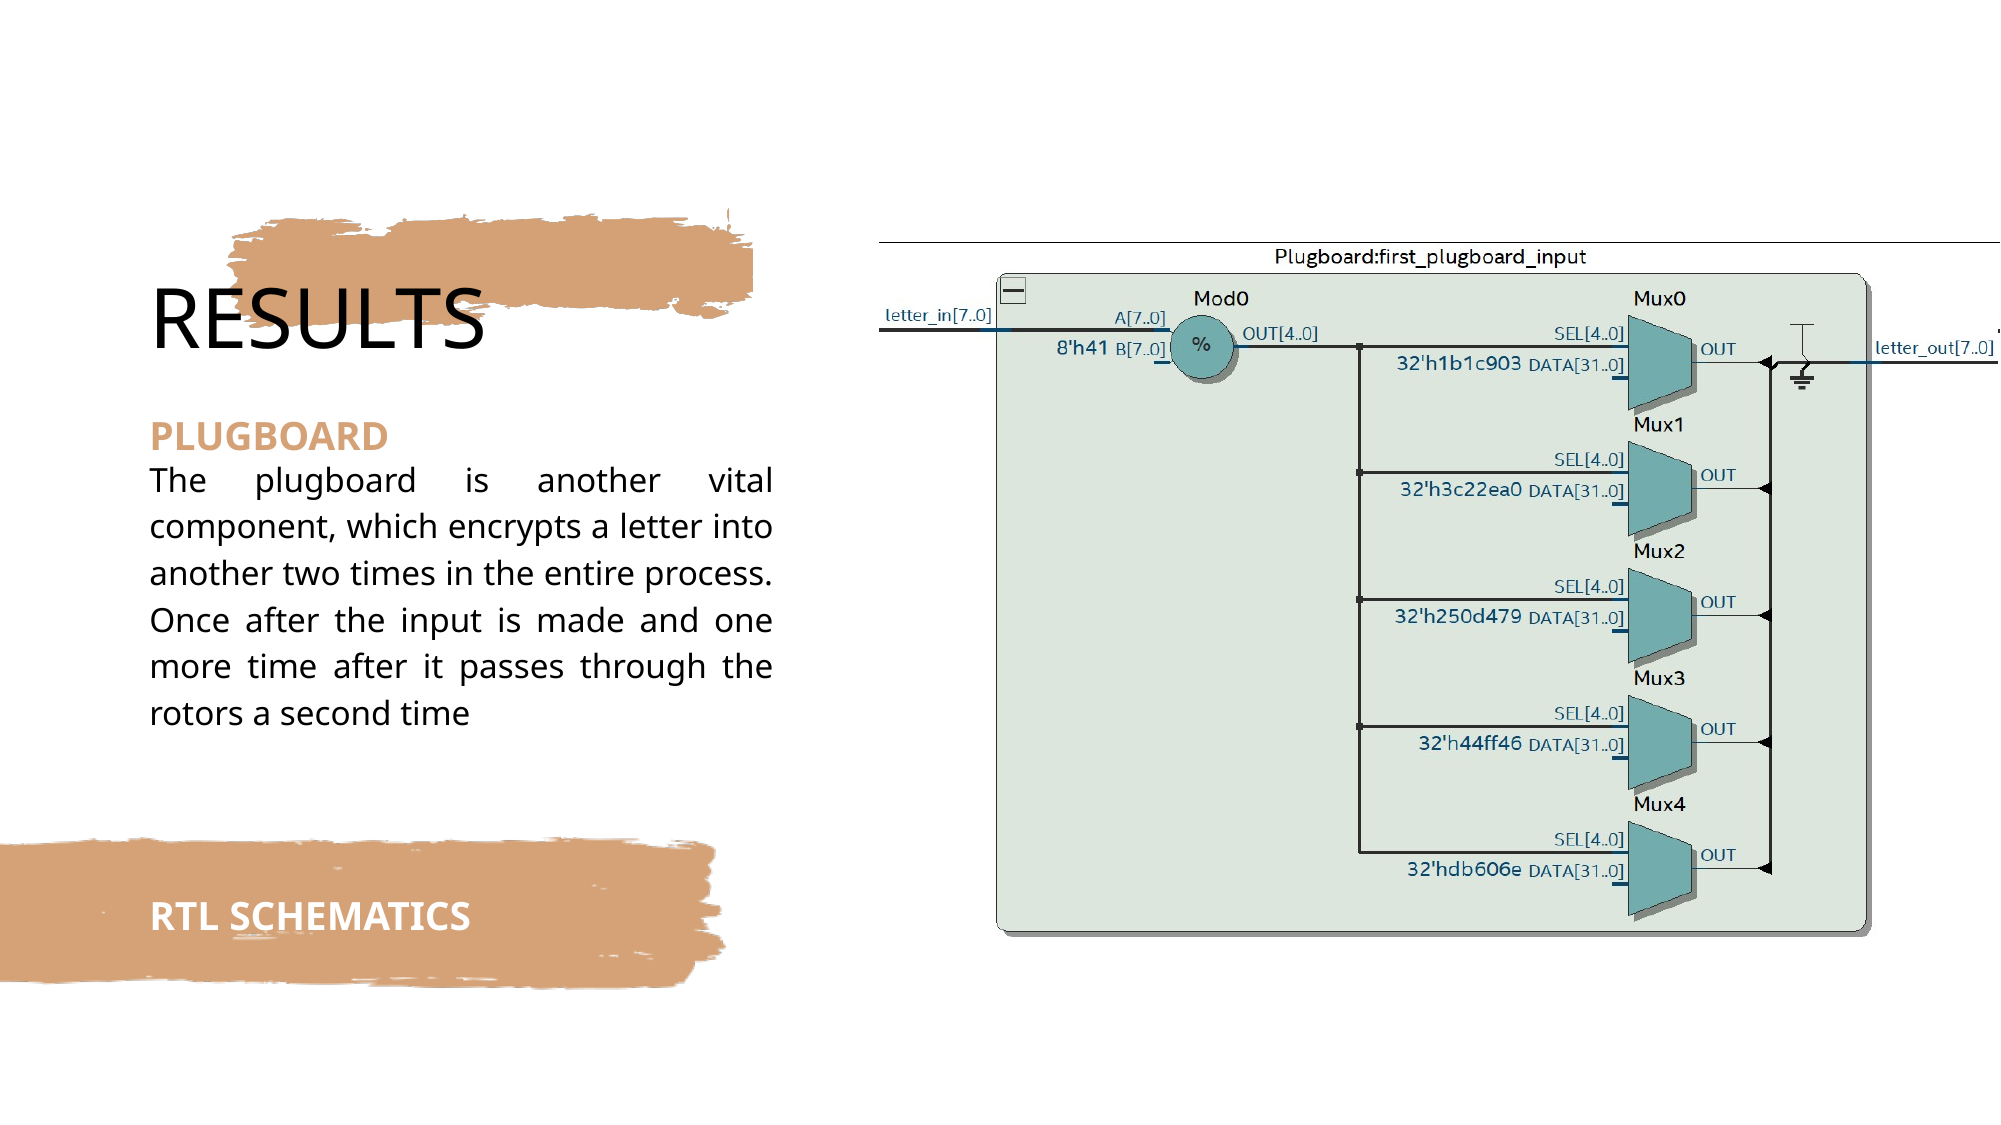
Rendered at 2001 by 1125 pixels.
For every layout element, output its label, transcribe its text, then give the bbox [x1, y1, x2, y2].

text_box RESULTS [149, 272, 879, 366]
text_box PLUGBOARD [149, 403, 602, 459]
text_box The plugboard is another vital component, which encrypts a letter into another two times in the entire process. Once after the input is made and one more time after it passes through the rotors a second time [149, 452, 775, 733]
picture [0, 836, 726, 991]
picture [879, 242, 2000, 937]
picture [224, 208, 753, 328]
